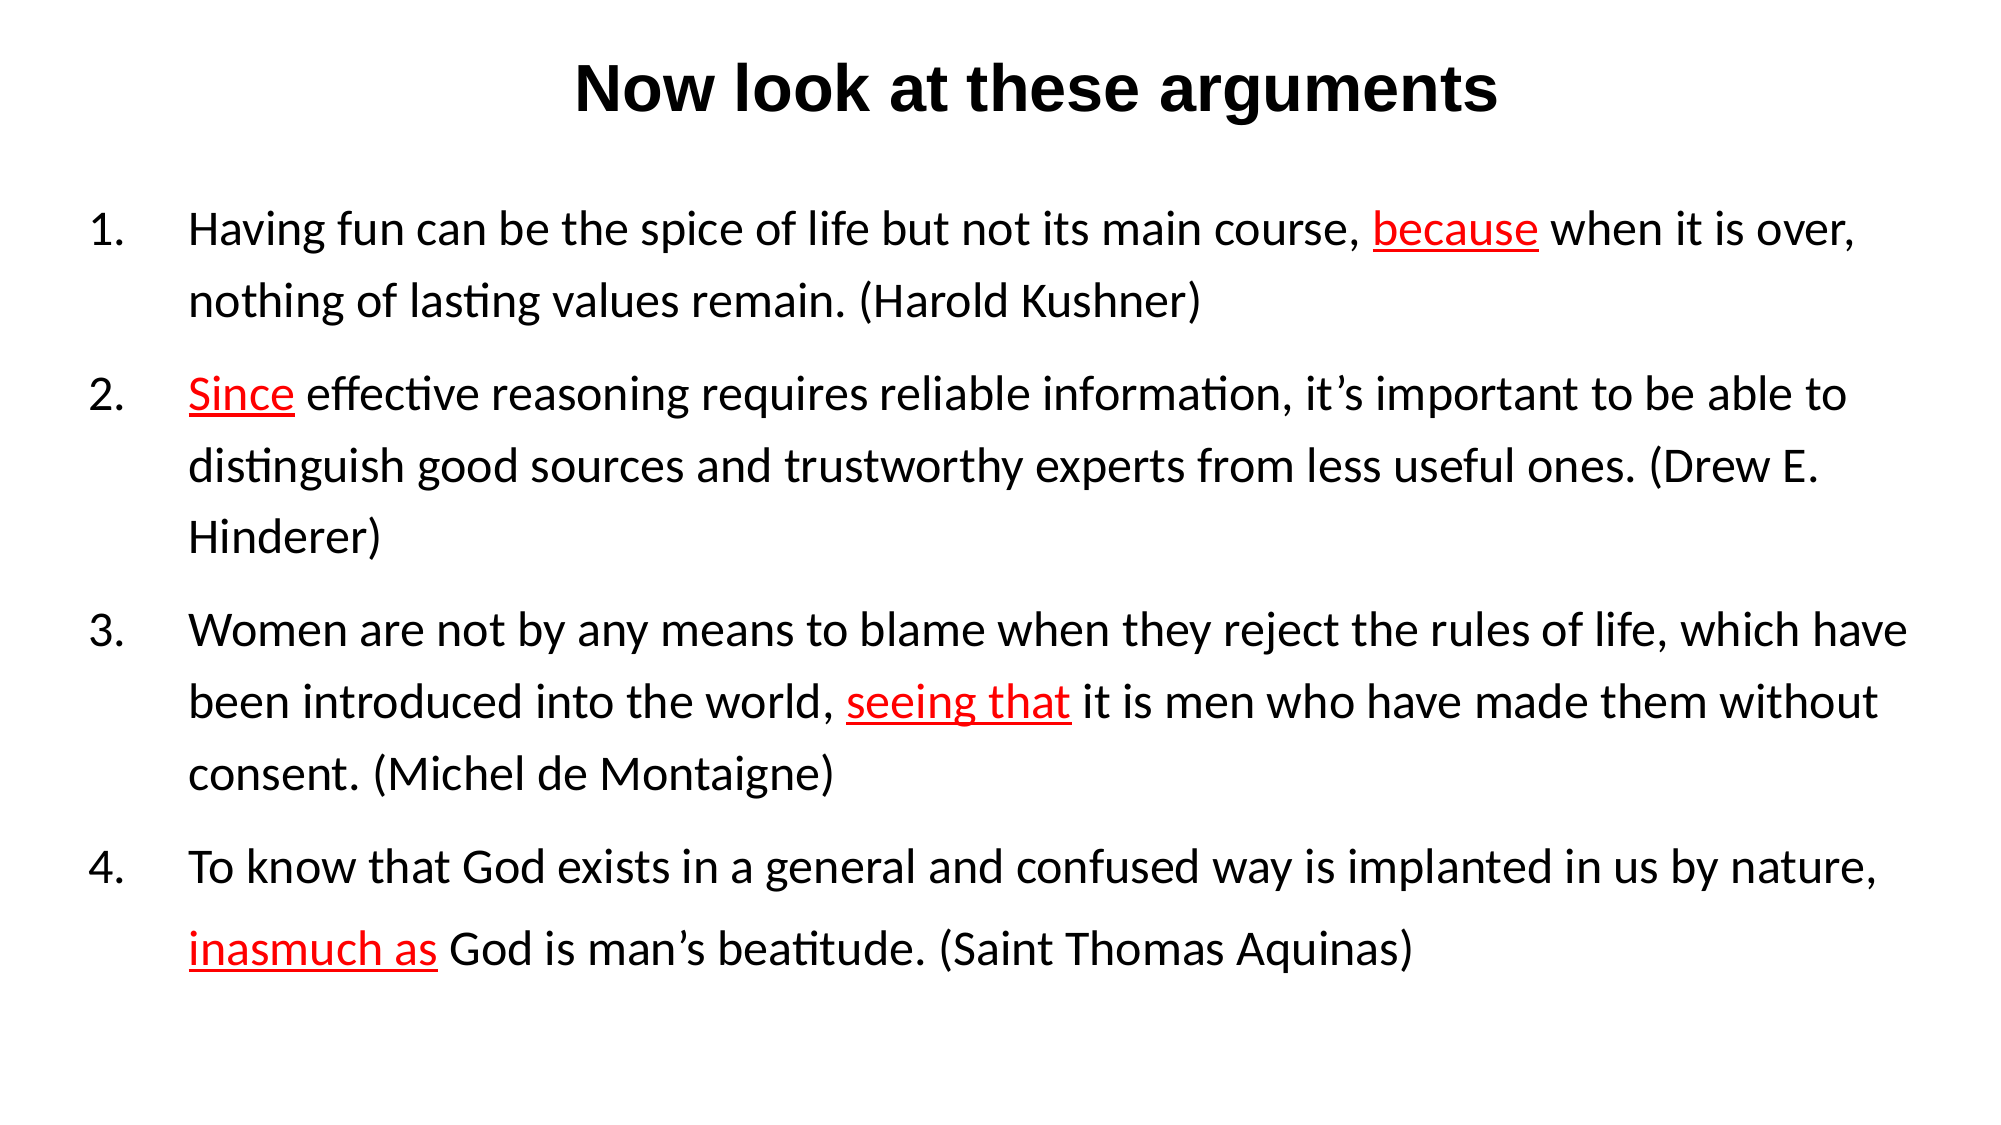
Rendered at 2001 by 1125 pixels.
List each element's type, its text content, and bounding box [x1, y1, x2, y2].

title Now look at these arguments [324, 40, 1750, 141]
list 1. Having fun can be the spice of life but not its main course, because when it is over, nothing of lasting values remain. (Harold Kushner) 2. Since effective reasoning requires reliable information, it’s important to be able to distinguish good sources and trustworthy experts from less useful ones. (Drew E. Hinderer) 3. Women are not by any means to blame when they reject the rules of life, which have been introduced into the world, seeing that it is men who have made them without consent. (Michel de Montaigne) 4. To know that God exists in a general and confused way is implanted in us by nature, inasmuch as God is man’s beatitude. (Saint Thomas Aquinas) [73, 175, 1927, 1026]
